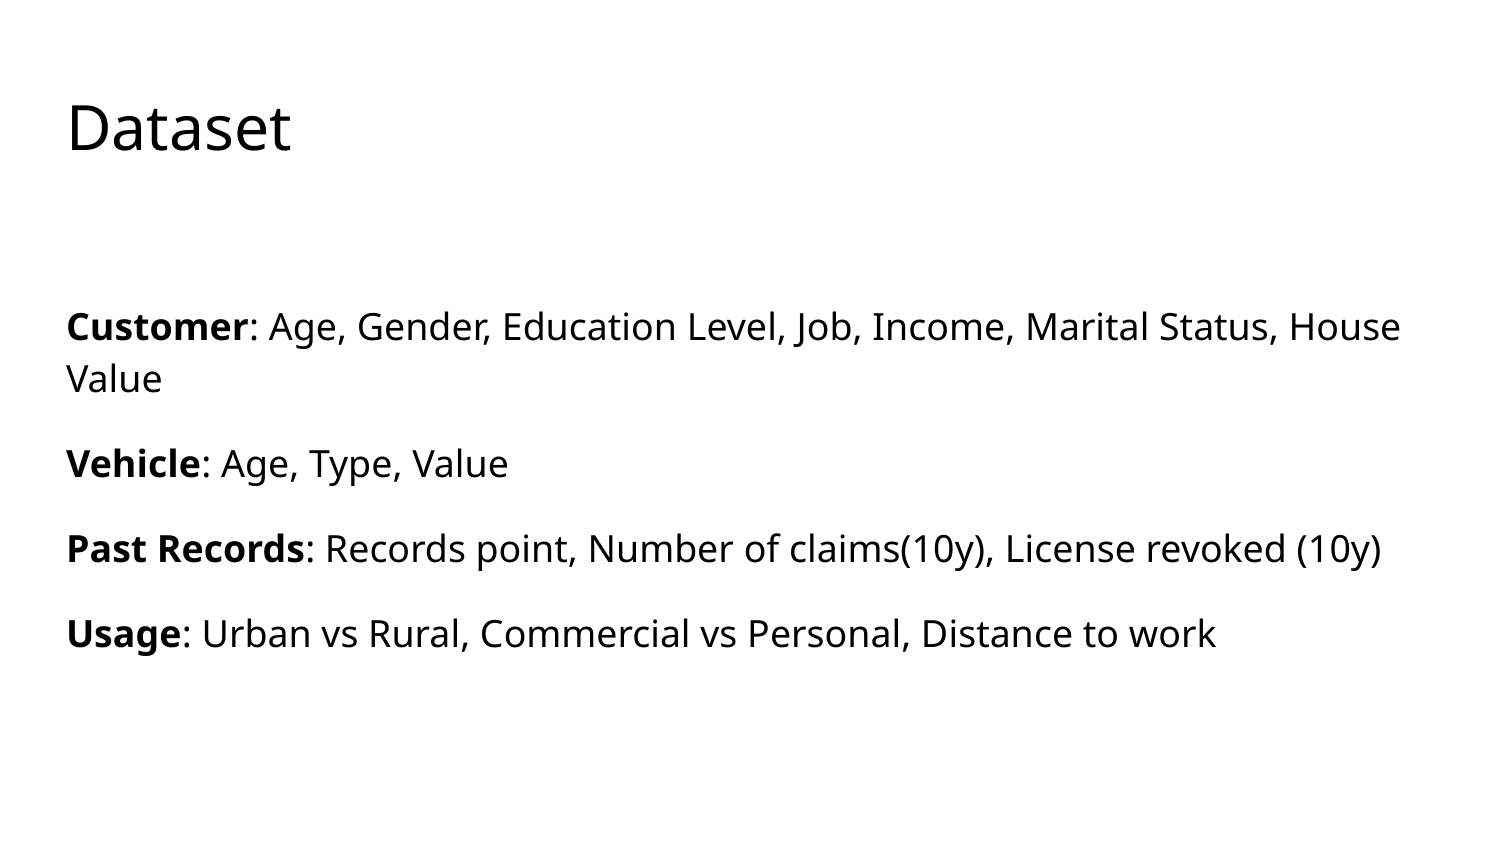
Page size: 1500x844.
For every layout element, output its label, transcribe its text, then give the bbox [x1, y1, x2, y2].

list Customer: Age, Gender, Education Level, Job, Income, Marital Status, House Value Vehicle: Age, Type, Value Past Records: Records point, Number of claims(10y), License revoked (10y) Usage: Urban vs Rural, Commercial vs Personal, Distance to work [51, 202, 1449, 750]
title Dataset [51, 72, 1449, 167]
